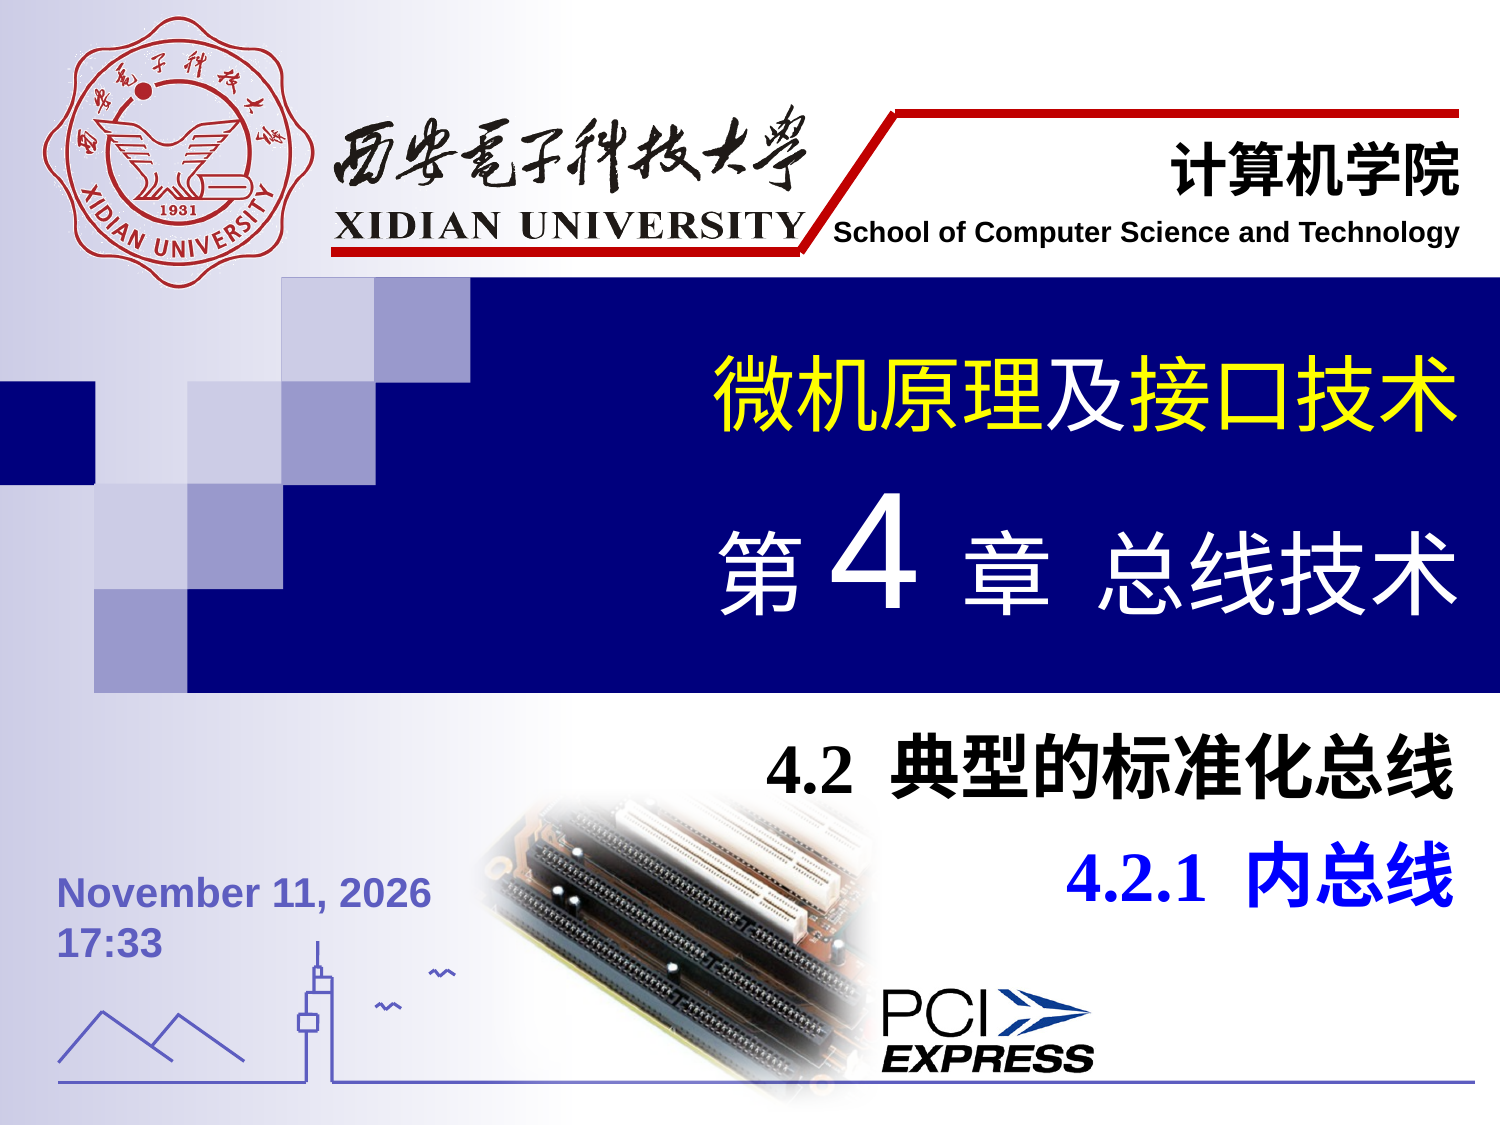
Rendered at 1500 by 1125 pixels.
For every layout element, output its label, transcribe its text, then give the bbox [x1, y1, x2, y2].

picture [41, 14, 317, 292]
text_box 4.2.1 内总线 [919, 823, 1471, 931]
picture [466, 786, 1096, 1116]
text_box 4.2 典型的标准化总线 [643, 715, 1471, 823]
subtitle 微机原理及接口技术 第4章 总线技术 [289, 278, 1477, 705]
picture [331, 101, 810, 244]
